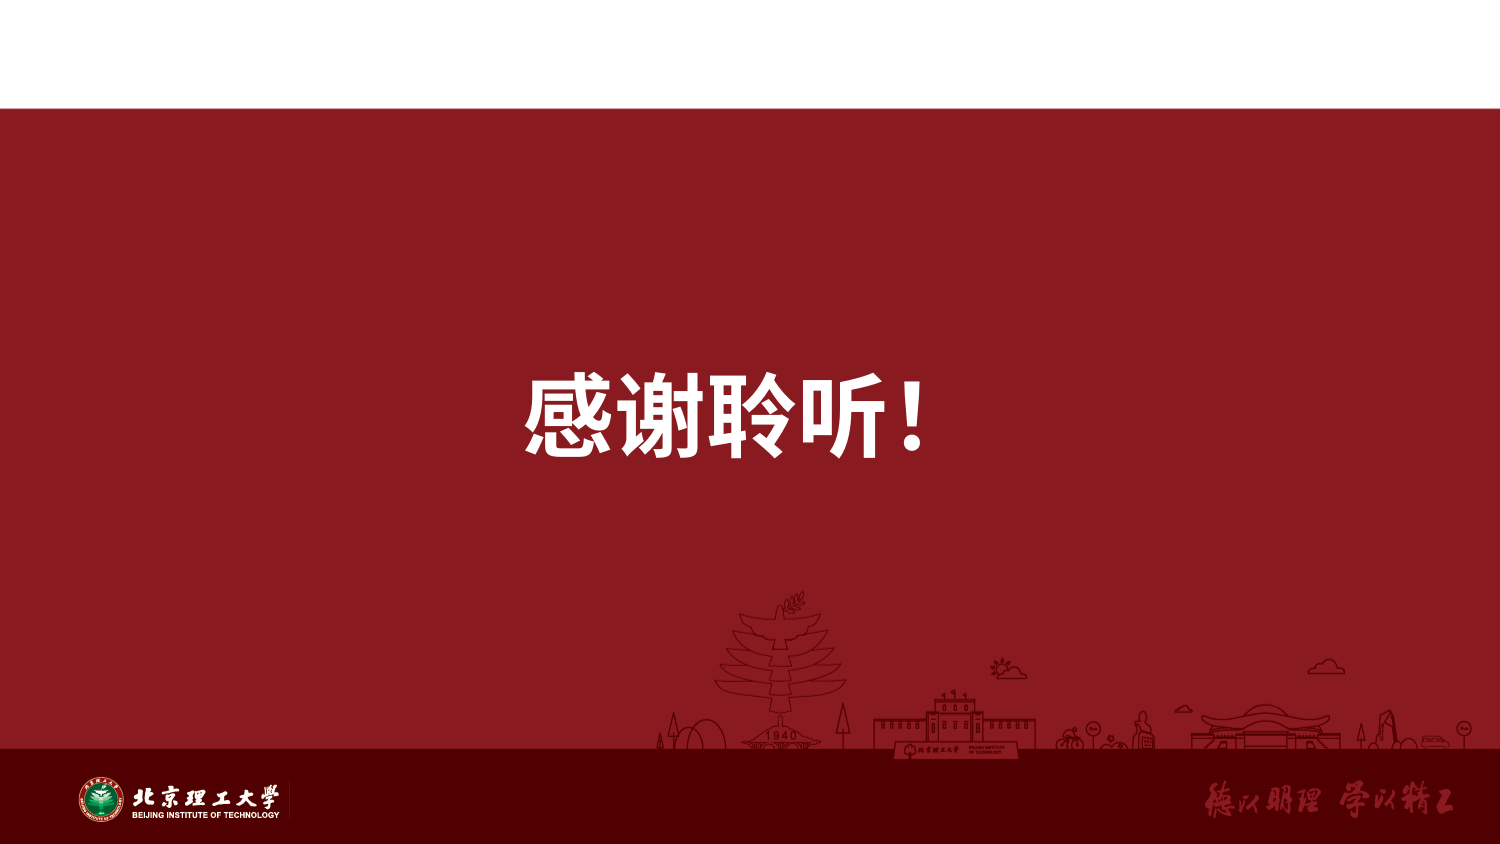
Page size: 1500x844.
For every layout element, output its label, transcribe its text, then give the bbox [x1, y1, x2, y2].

picture [0, 0, 1500, 844]
text_box 感谢聆听！ [507, 350, 993, 476]
